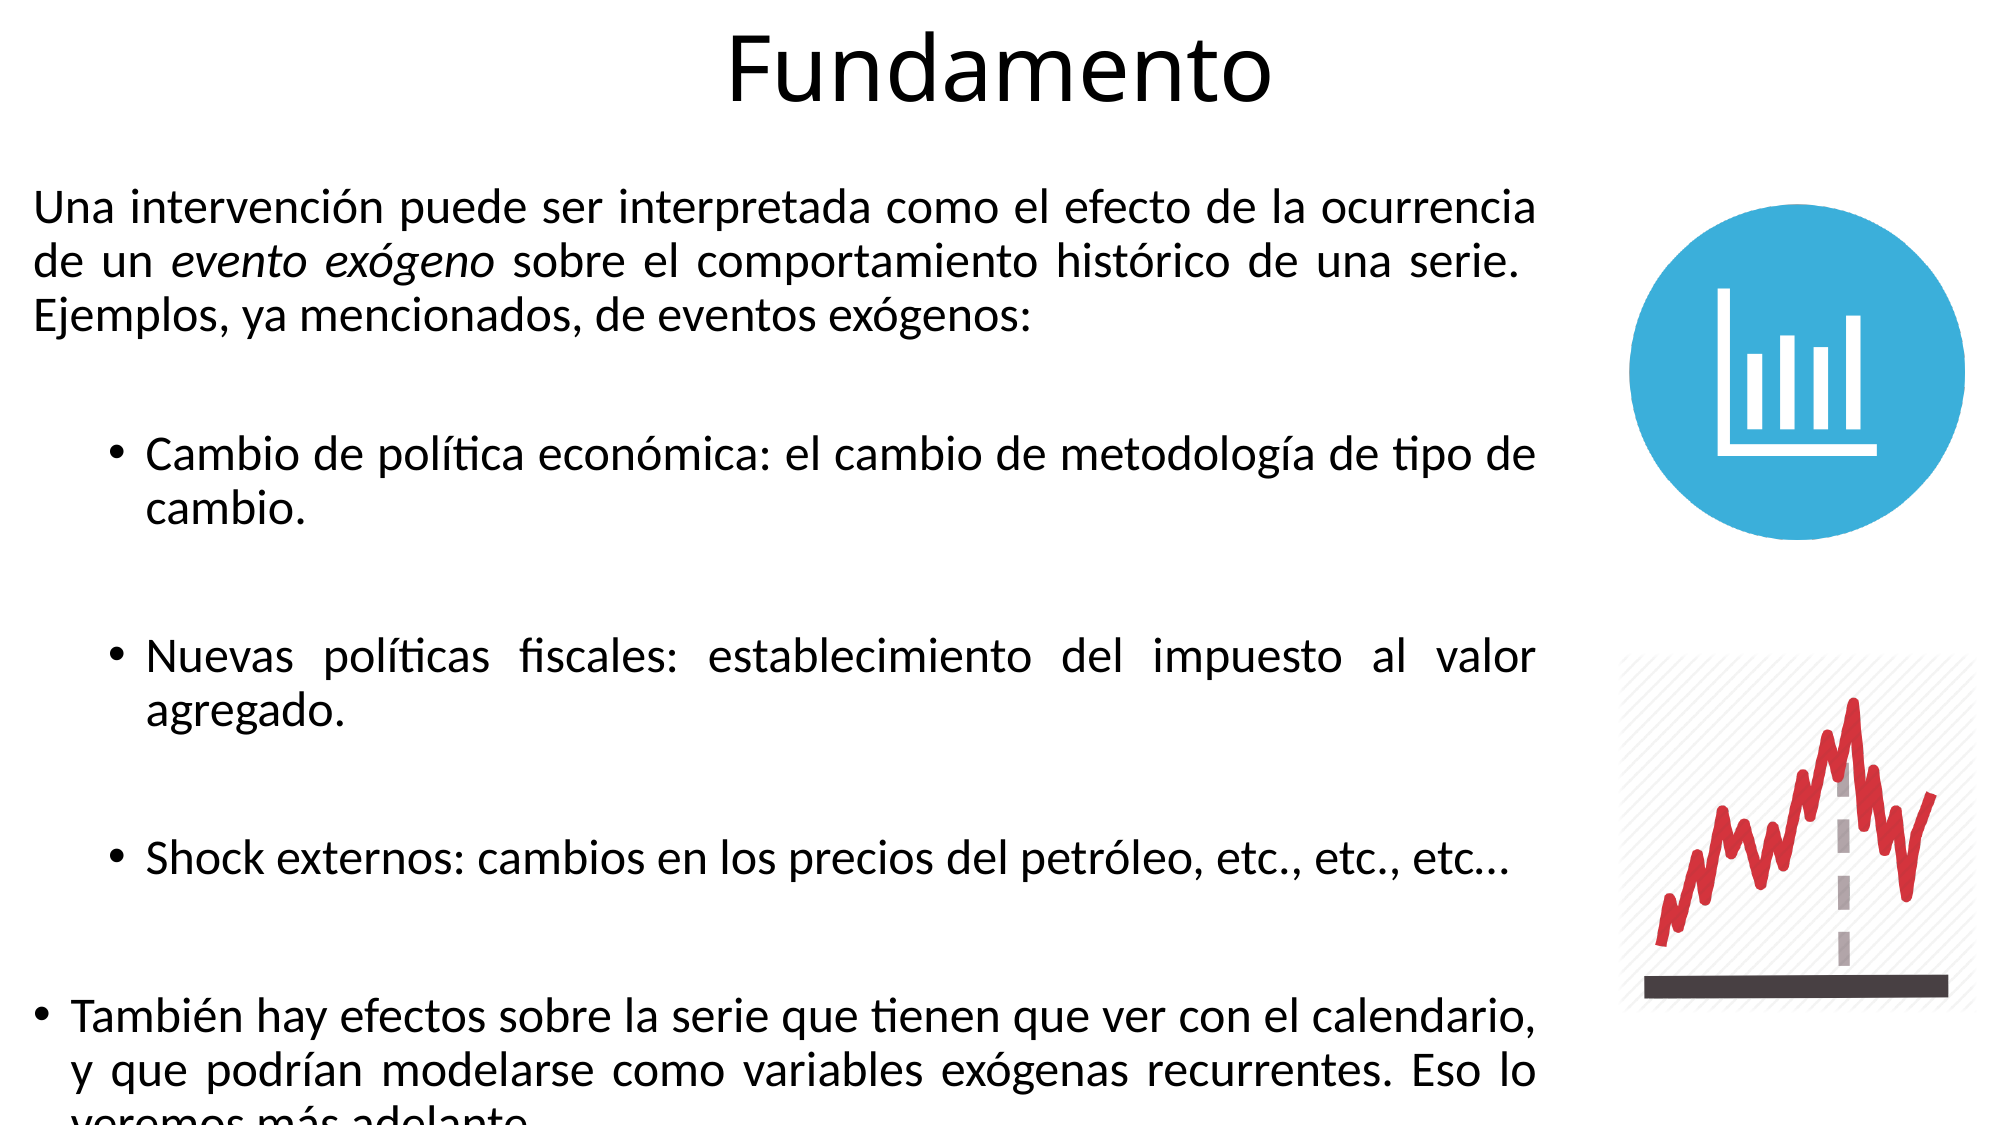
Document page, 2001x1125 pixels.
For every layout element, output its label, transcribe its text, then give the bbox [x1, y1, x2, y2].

picture [1625, 200, 1969, 544]
title Fundamento [137, 11, 1863, 133]
picture [1617, 652, 1977, 1013]
list Una intervención puede ser interpretada como el efecto de la ocurrencia de un evento exógeno sobre el comportamiento histórico de una serie. Ejemplos, ya mencionados, de eventos exógenos: Cambio de política económica: el cambio de metodología de tipo de cambio. Nuevas políticas fiscales: establecimiento del impuesto al valor agregado. Shock externos: cambios en los precios del petróleo, etc., etc., etc… También hay efectos sobre la serie que tienen que ver con el calendario, y que podrían modelarse como variables exógenas recurrentes. Eso lo veremos más adelante. [18, 172, 1553, 1096]
